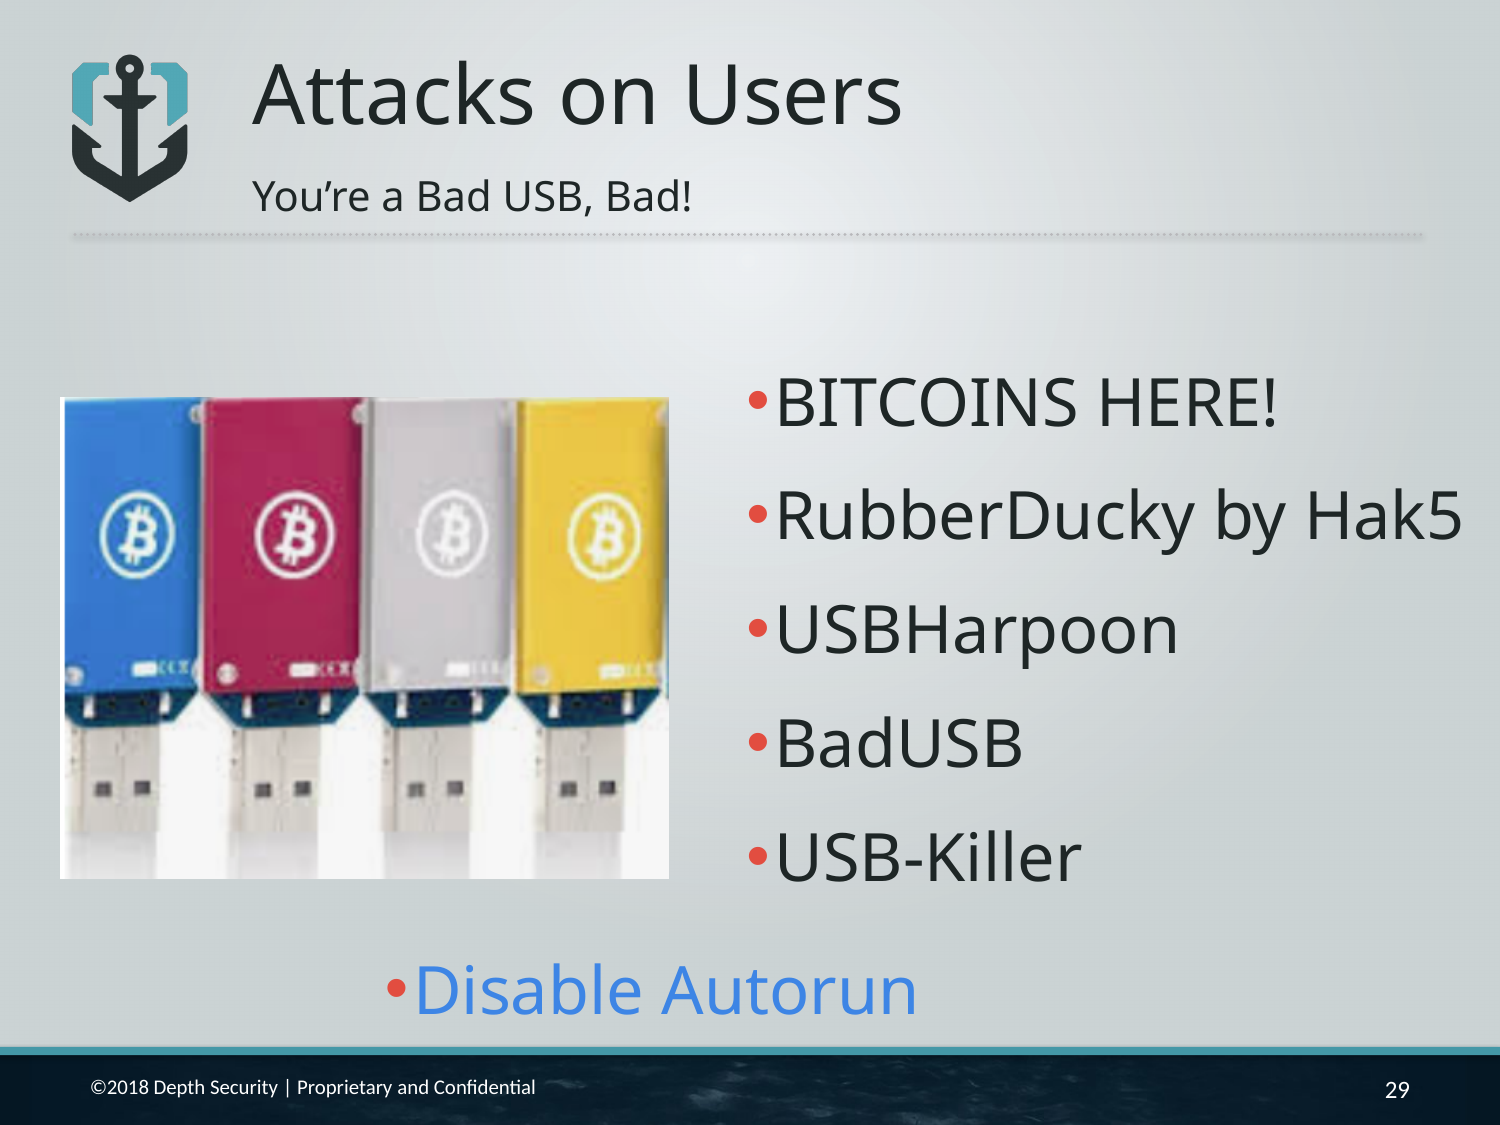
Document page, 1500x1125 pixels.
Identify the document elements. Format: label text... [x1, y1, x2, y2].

text_box You’re a Bad USB, Bad! [237, 157, 1425, 223]
picture [0, 1056, 1500, 1125]
text_box Attacks on Users [237, 32, 1425, 149]
list BITCOINS HERE! RubberDucky by Hak5 USBHarpoon BadUSB USB-Killer [731, 344, 1500, 1093]
picture [0, 0, 1500, 1046]
